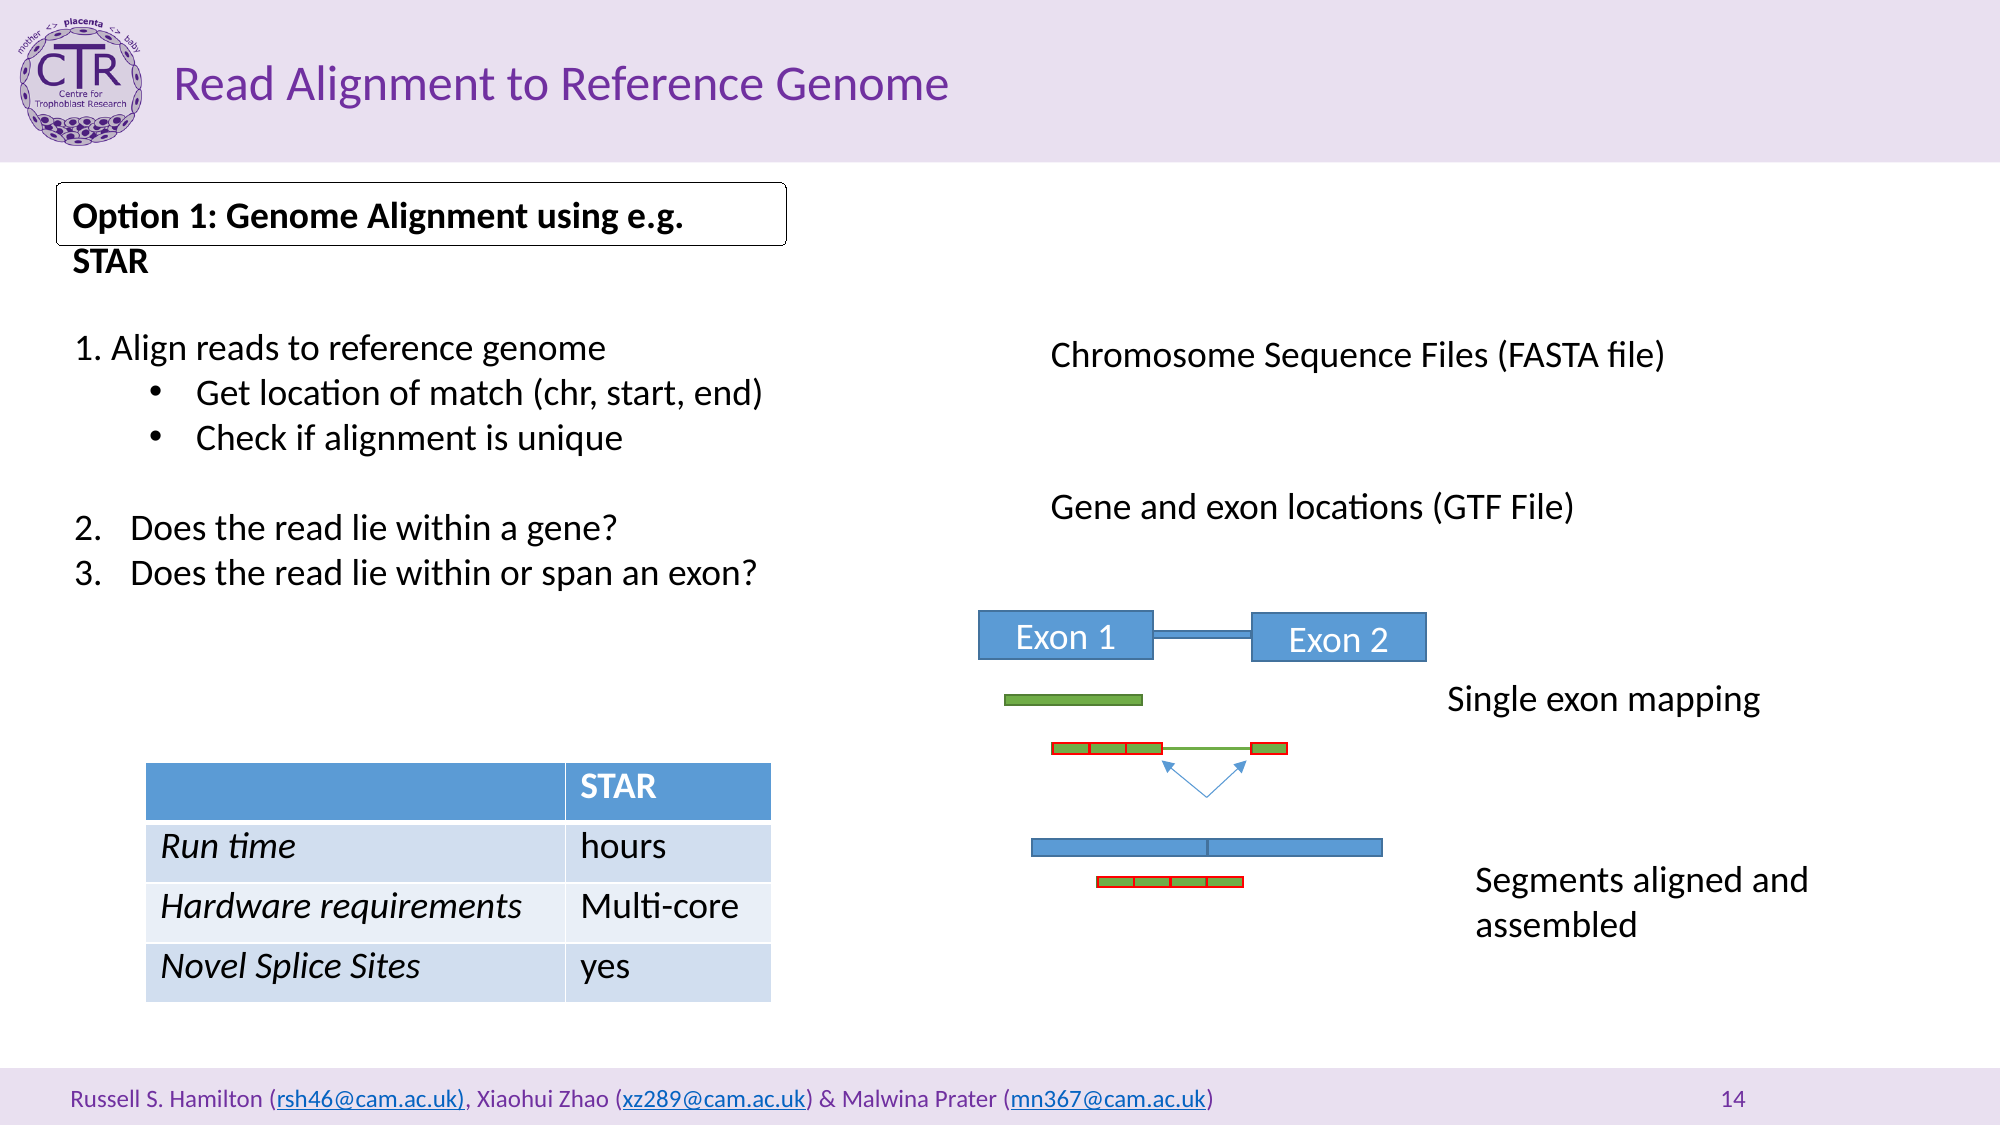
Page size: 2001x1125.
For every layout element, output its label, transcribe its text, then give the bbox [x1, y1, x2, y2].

text_box Option 1: Genome Alignment using e.g. STAR [56, 182, 787, 246]
text_box [1031, 838, 1208, 857]
text_box [0, 0, 2000, 163]
table_cell Novel Splice Sites [146, 944, 565, 1002]
text_box 1. Align reads to reference genome Get location of match (chr, start, end) Check if alignment is unique Does the read lie within a gene? Does the read lie within or span an exon? [59, 315, 779, 601]
text_box [1208, 838, 1383, 857]
text_box Segments aligned and assembled [1460, 847, 1963, 953]
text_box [1206, 760, 1247, 798]
text_box Chromosome Sequence Files (FASTA file) [1036, 322, 1682, 382]
table_header [146, 763, 565, 820]
text_box [1090, 742, 1127, 755]
text_box [1052, 742, 1090, 755]
text_box [1004, 694, 1143, 706]
text_box [1097, 876, 1135, 888]
text_box Read Alignment to Reference Genome [158, 43, 965, 118]
text_box Gene and exon locations (GTF File) [1035, 474, 1591, 535]
text_box Russell S. Hamilton (rsh46@cam.ac.uk), Xiaohui Zhao (xz289@cam.ac.uk) & Malwina Prater (mn367@cam.ac.uk) 14 [55, 1074, 1910, 1120]
text_box [1208, 876, 1244, 888]
table_cell yes [566, 944, 771, 1002]
table_cell Run time [146, 825, 565, 882]
text_box [1127, 742, 1163, 755]
picture [11, 16, 146, 146]
text_box [1152, 630, 1252, 639]
table_cell hours [566, 825, 771, 882]
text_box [1161, 760, 1206, 798]
text_box [1135, 876, 1171, 888]
text_box Single exon mapping [1432, 667, 1777, 727]
table_cell Hardware requirements [146, 884, 565, 942]
table_header STAR [566, 763, 771, 820]
table_cell Multi-core [566, 884, 771, 942]
text_box Exon 2 [1251, 612, 1427, 662]
text_box [0, 1067, 2000, 1125]
text_box [1250, 742, 1288, 755]
text_box Exon 1 [978, 610, 1154, 660]
text_box [1171, 876, 1208, 888]
